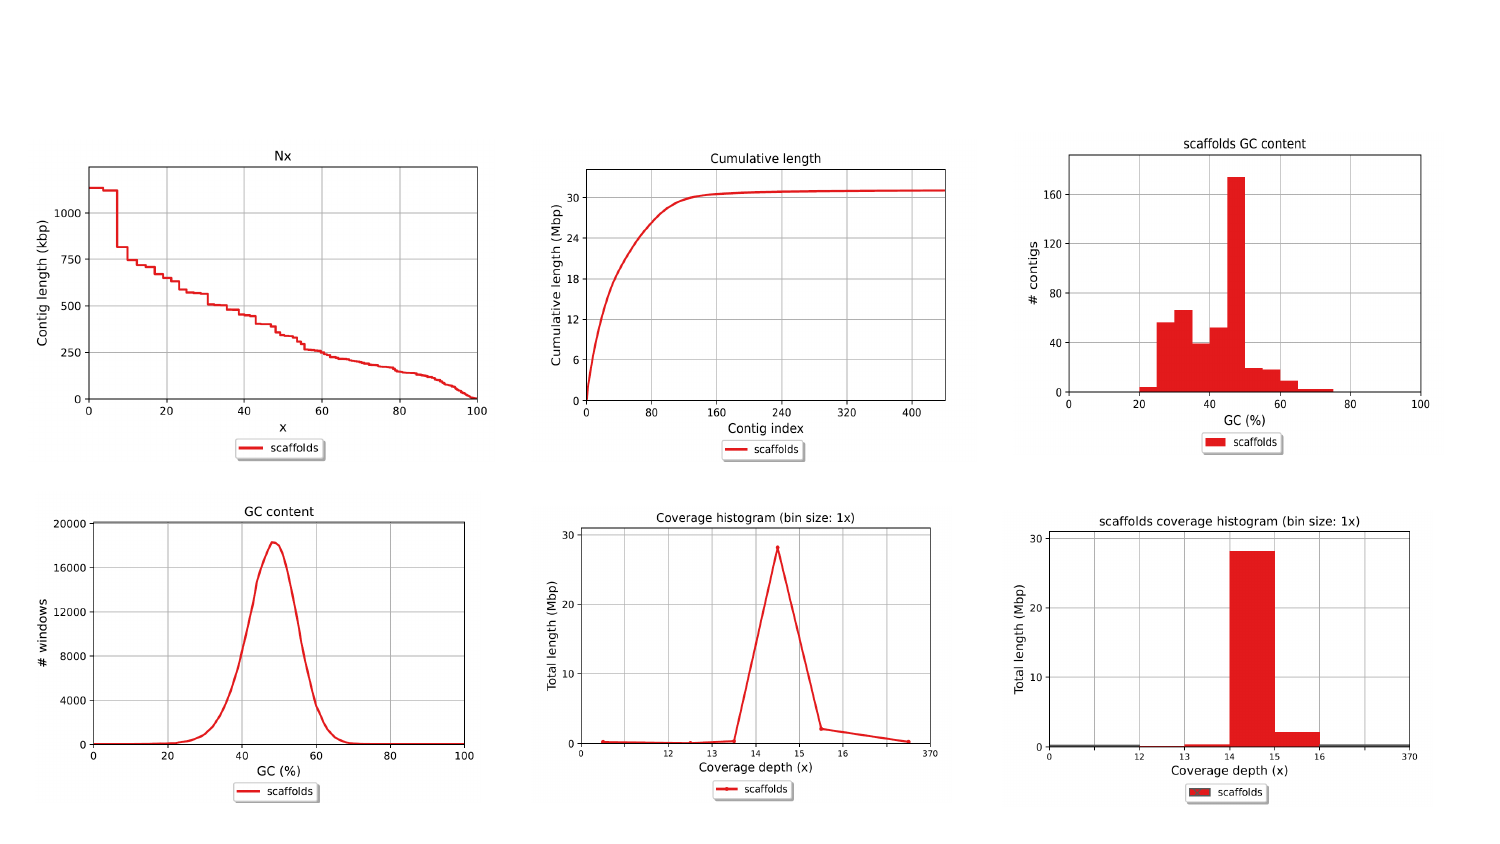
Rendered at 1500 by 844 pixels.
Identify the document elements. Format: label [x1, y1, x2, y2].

picture [1001, 510, 1433, 808]
picture [28, 139, 495, 462]
picture [530, 505, 953, 803]
picture [530, 139, 978, 462]
picture [35, 491, 482, 803]
picture [1013, 132, 1445, 455]
